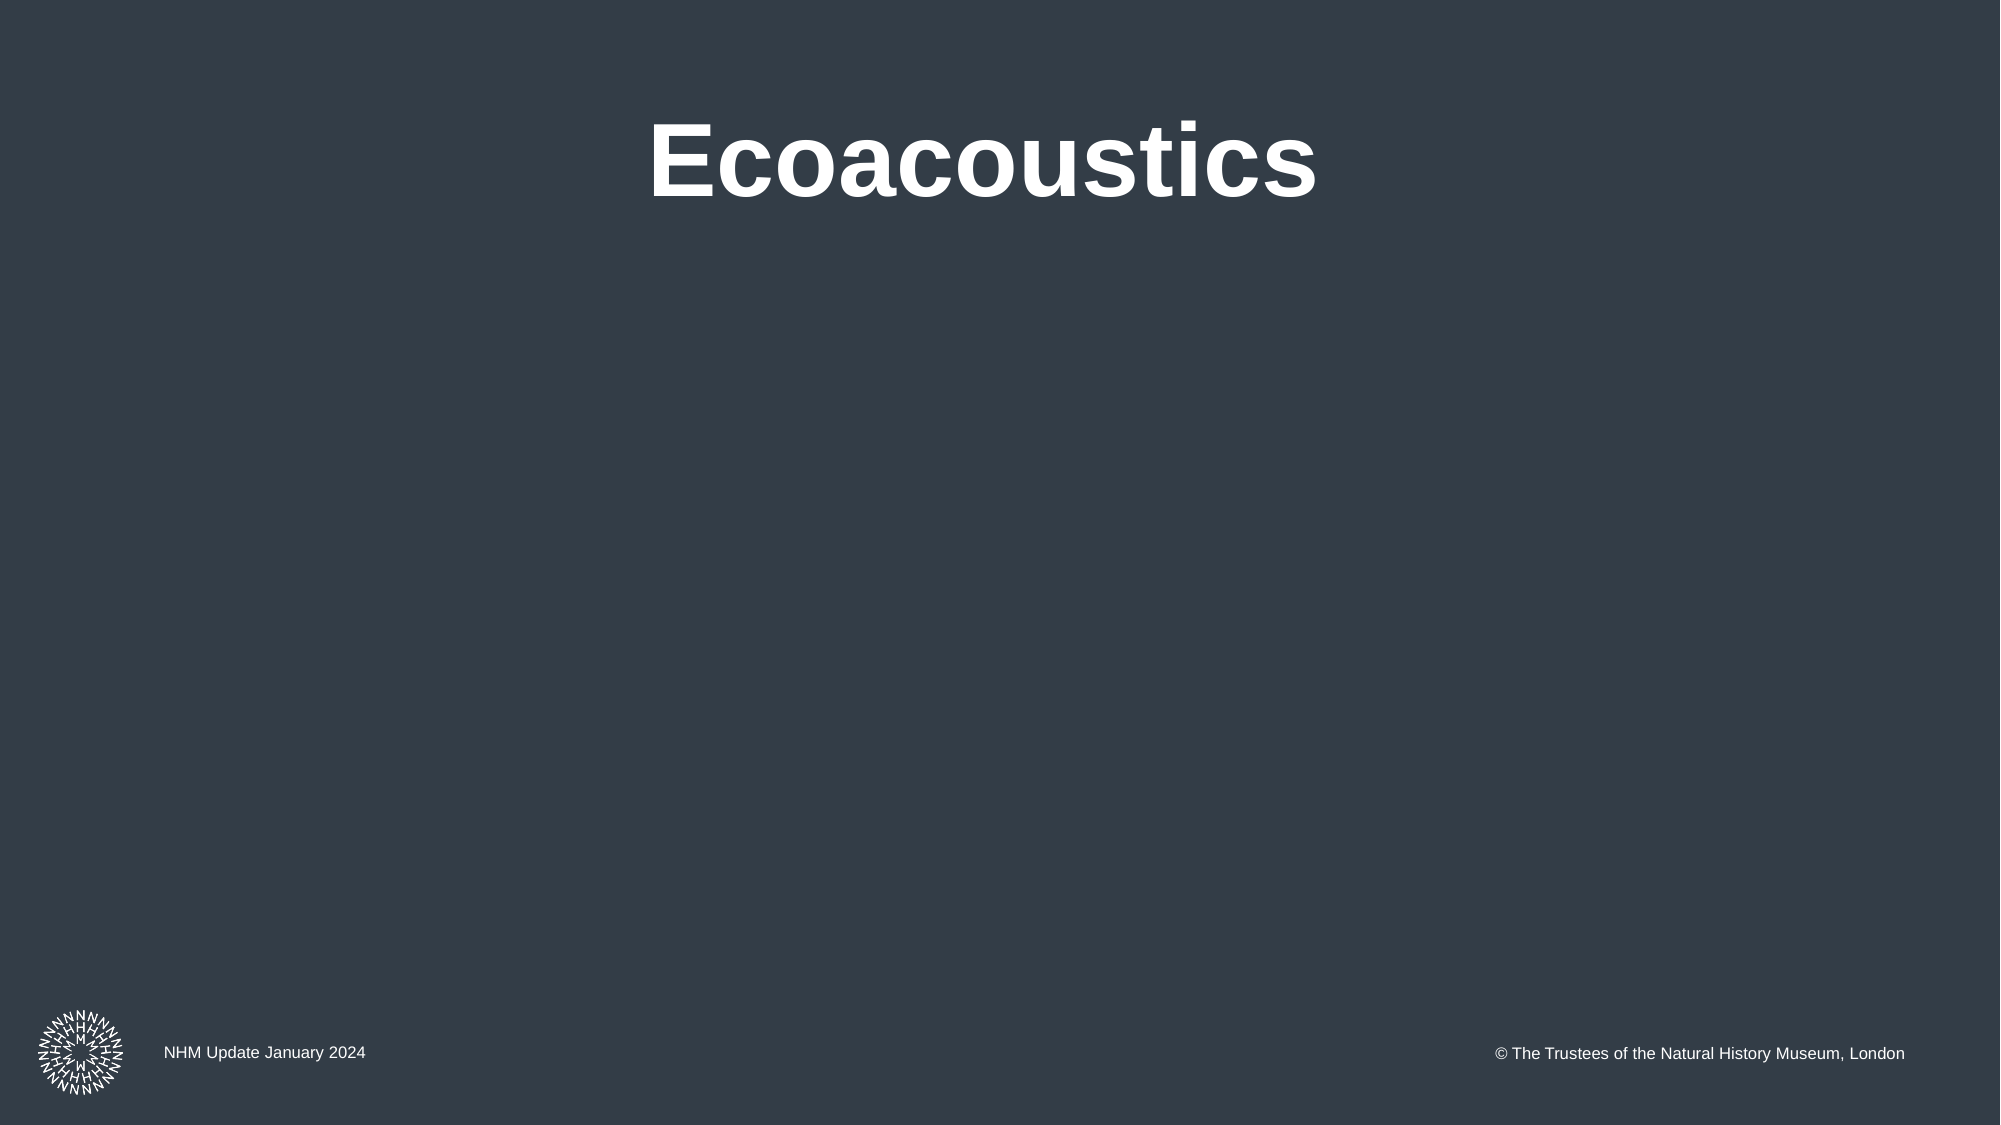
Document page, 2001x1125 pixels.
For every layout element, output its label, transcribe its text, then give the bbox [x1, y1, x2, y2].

footer NHM Update January 2024 [163, 1042, 837, 1066]
title Ecoacoustics [18, 89, 1949, 213]
picture [38, 1010, 123, 1095]
